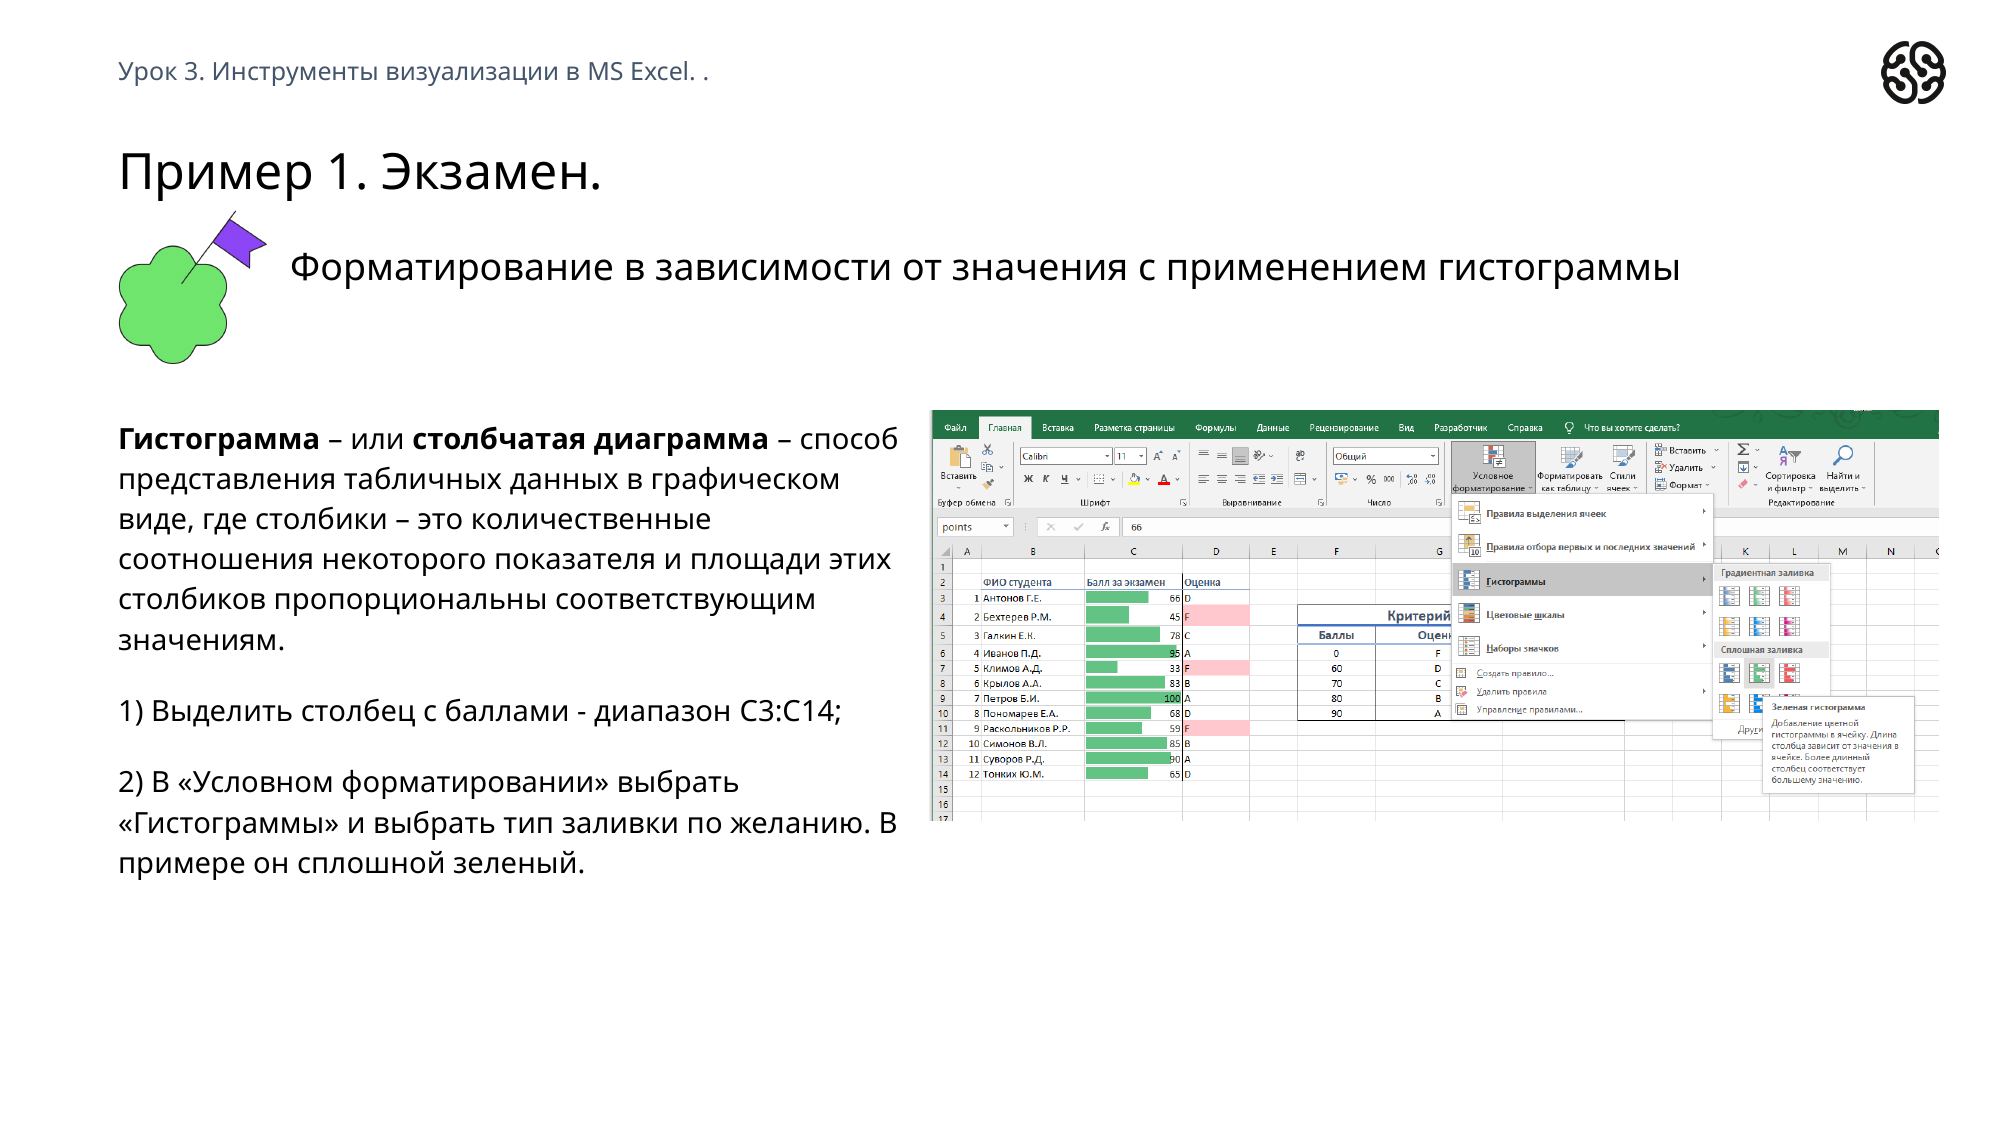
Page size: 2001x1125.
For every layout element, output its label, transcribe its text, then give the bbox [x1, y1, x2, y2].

subtitle Урок 3. Инструменты визуализации в MS Excel. . [118, 33, 1422, 112]
text_box Форматирование в зависимости от значения с применением гистограммы [269, 229, 1780, 296]
text_box Пример 1. Экзамен. [118, 138, 961, 237]
picture [118, 210, 267, 364]
picture [1881, 40, 1946, 105]
picture [929, 410, 1939, 822]
text_box Гистограмма – или столбчатая диаграмма – способ представления табличных данных в графическом виде, где столбики – это количественные соотношения некоторого показателя и площади этих столбиков пропорциональны соответствующим значениям. 1) Выделить столбец с баллами - диапазон C3:C14; 2) В «Условном форматировании» выбрать «Гистограммы» и выбрать тип заливки по желанию. В примере он сплошной зеленый. [118, 415, 903, 1022]
